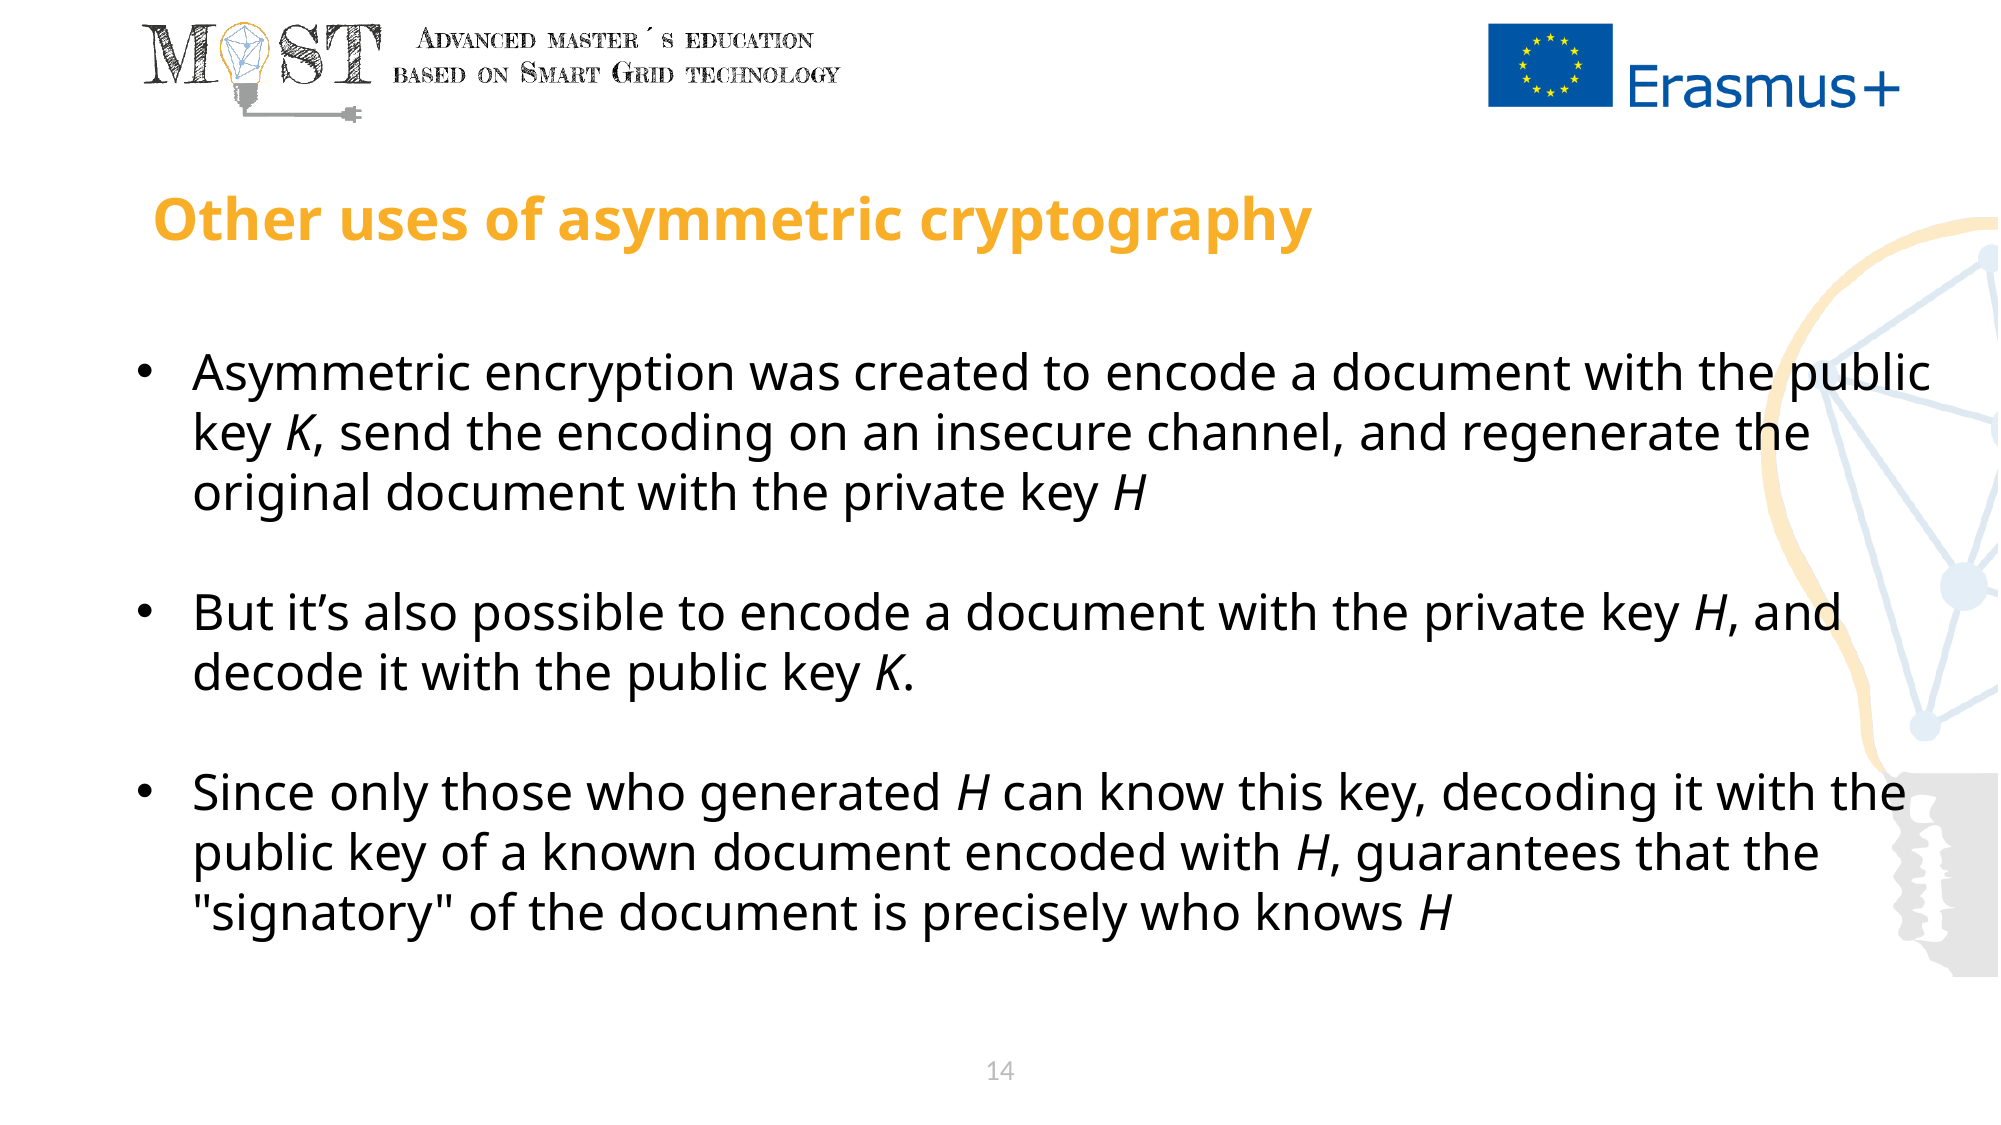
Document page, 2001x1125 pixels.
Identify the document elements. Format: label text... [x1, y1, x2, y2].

title Other uses of asymmetric cryptography [137, 135, 1863, 286]
text_box Asymmetric encryption was created to encode a document with the public key K, send the encoding on an insecure channel, and regenerate the original document with the private key H But it’s also possible to encode a document with the private key H, and decode it with the public key K. Since only those who generated H can know this key, decoding it with the public key of a known document encoded with H, guarantees that the "signatory" of the document is precisely who knows H [121, 333, 1948, 948]
text_box [135, 286, 1935, 333]
picture [135, 22, 841, 130]
picture [1464, 0, 1923, 131]
slide_number 14 [935, 1039, 1065, 1099]
